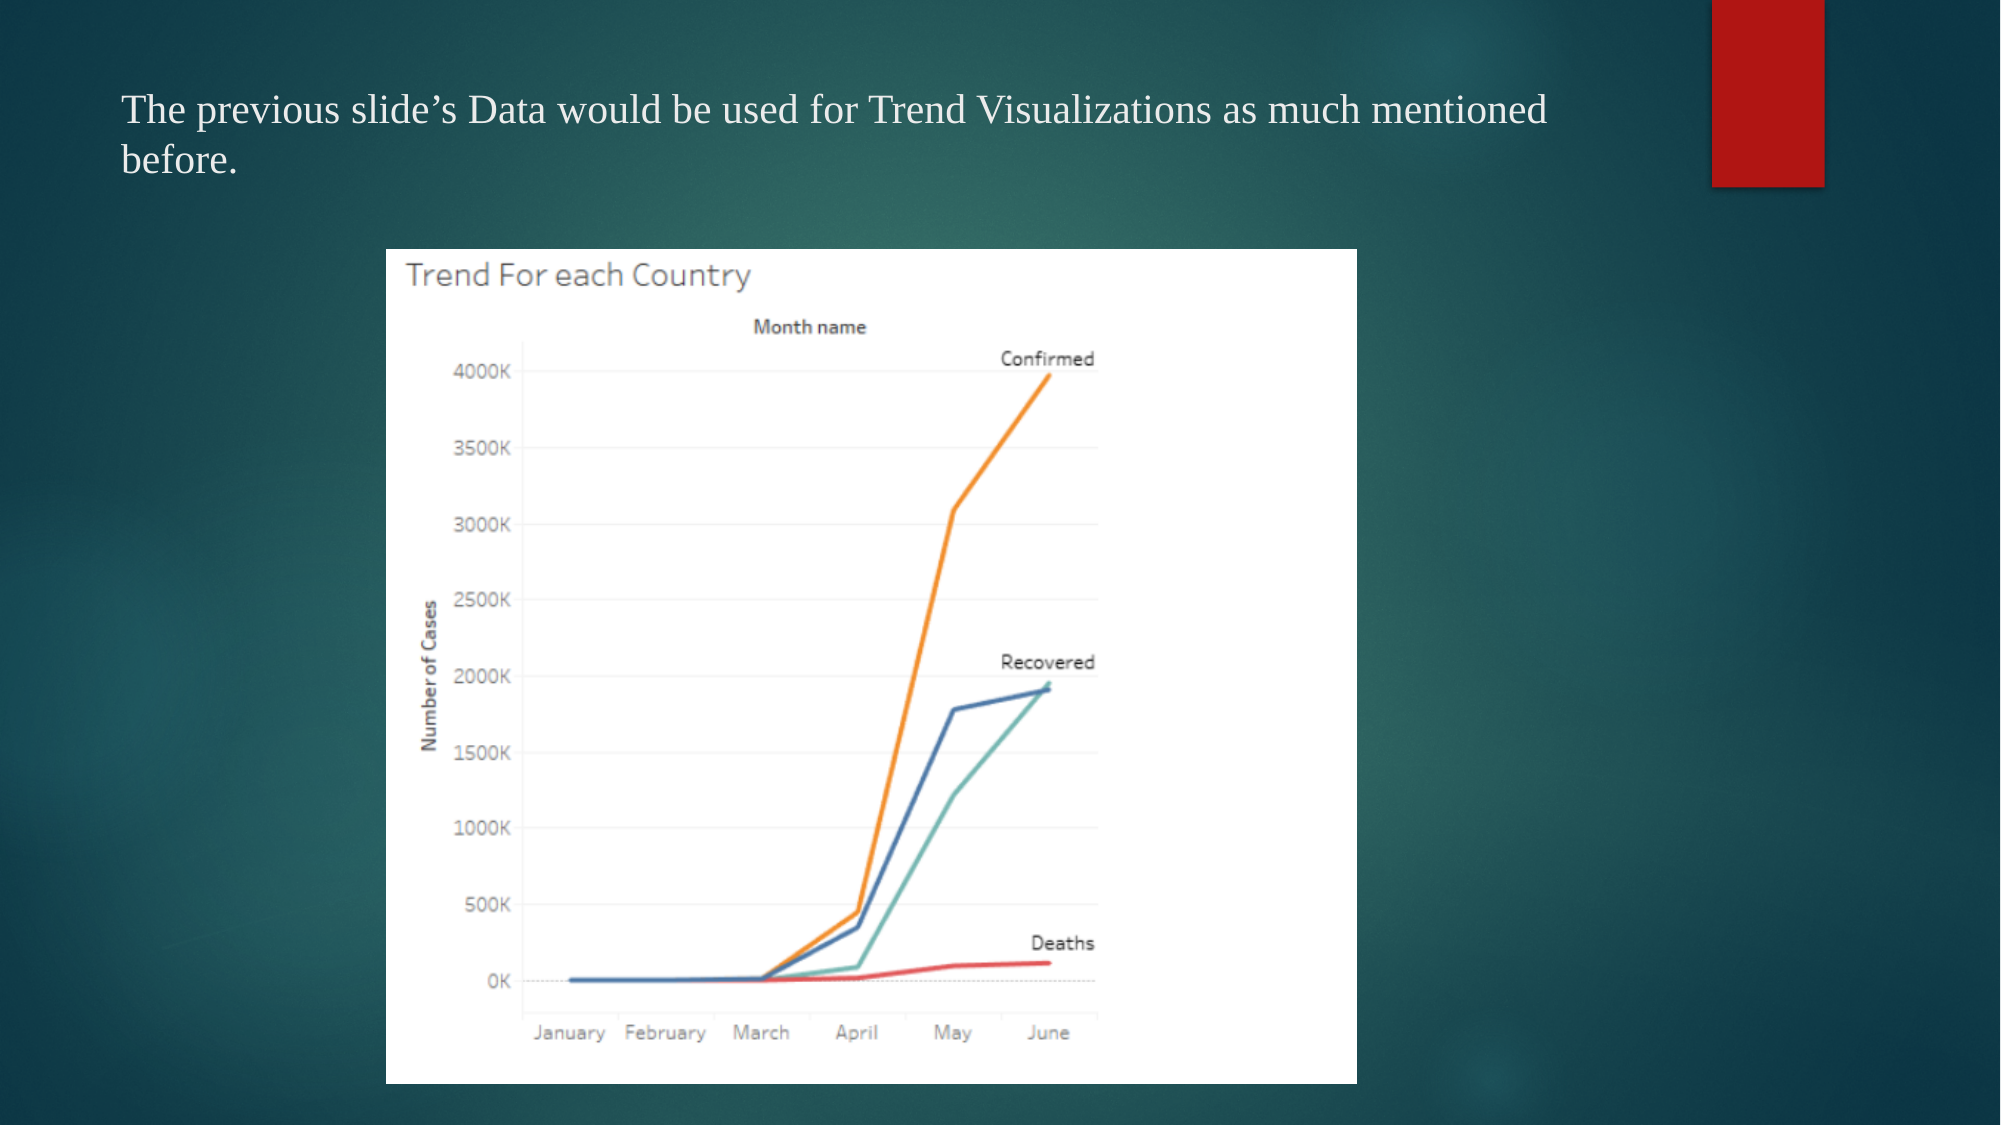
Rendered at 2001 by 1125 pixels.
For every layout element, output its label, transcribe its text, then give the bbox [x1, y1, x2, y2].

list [386, 249, 1357, 1085]
title The previous slide’s Data would be used for Trend Visualizations as much mentioned before. [106, 74, 1649, 304]
picture [0, 0, 2001, 1125]
